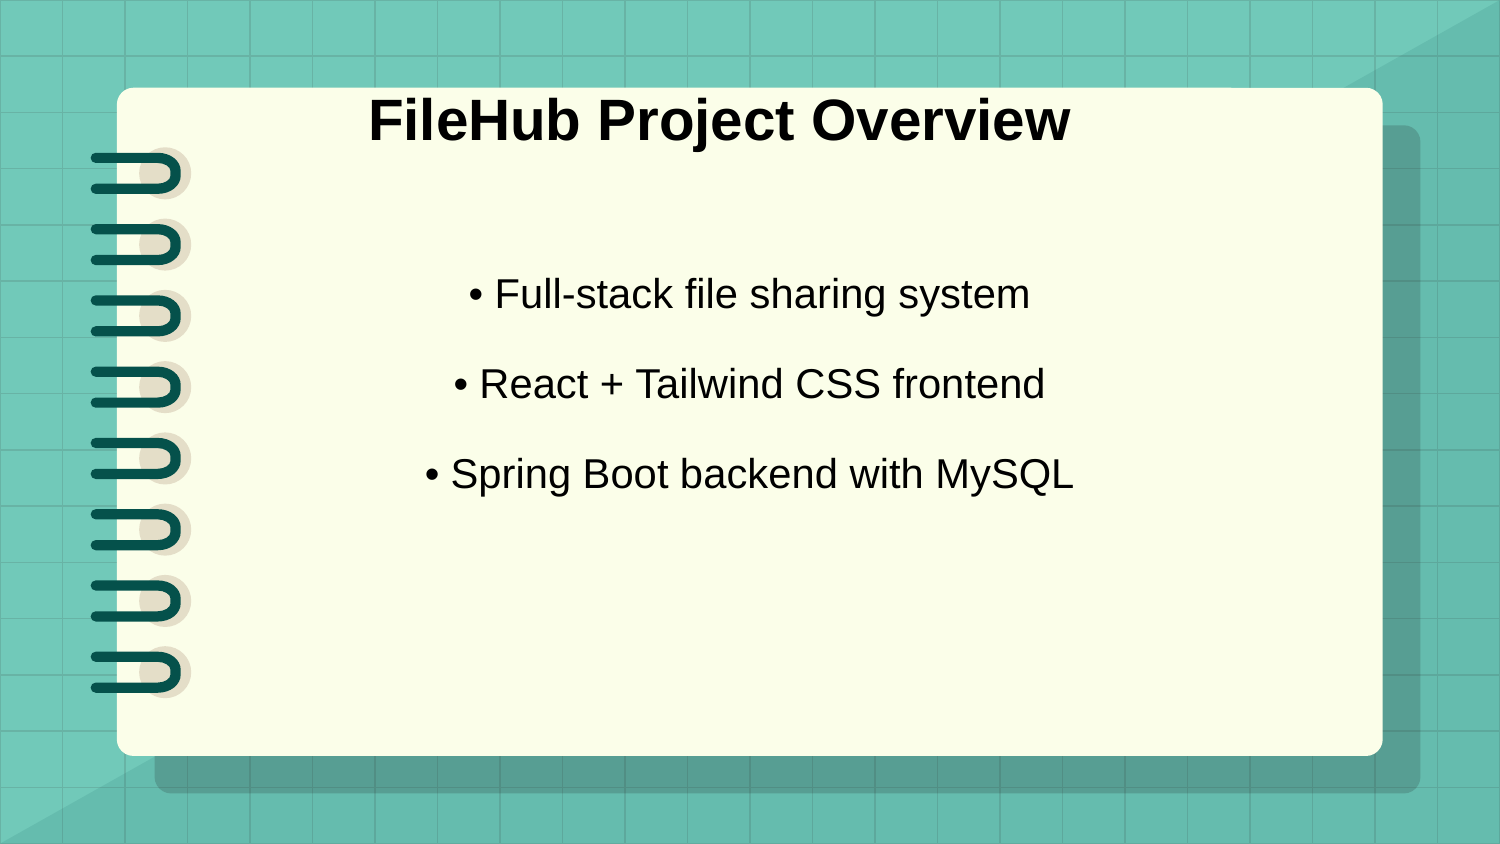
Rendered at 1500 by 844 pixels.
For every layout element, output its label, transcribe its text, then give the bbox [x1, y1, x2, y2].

text_box • Full-stack file sharing system [453, 225, 1047, 315]
text_box FileHub Project Overview [353, 75, 1087, 160]
text_box • React + Tailwind CSS frontend [438, 315, 1062, 405]
text_box • Spring Boot backend with MySQL [409, 405, 1090, 505]
